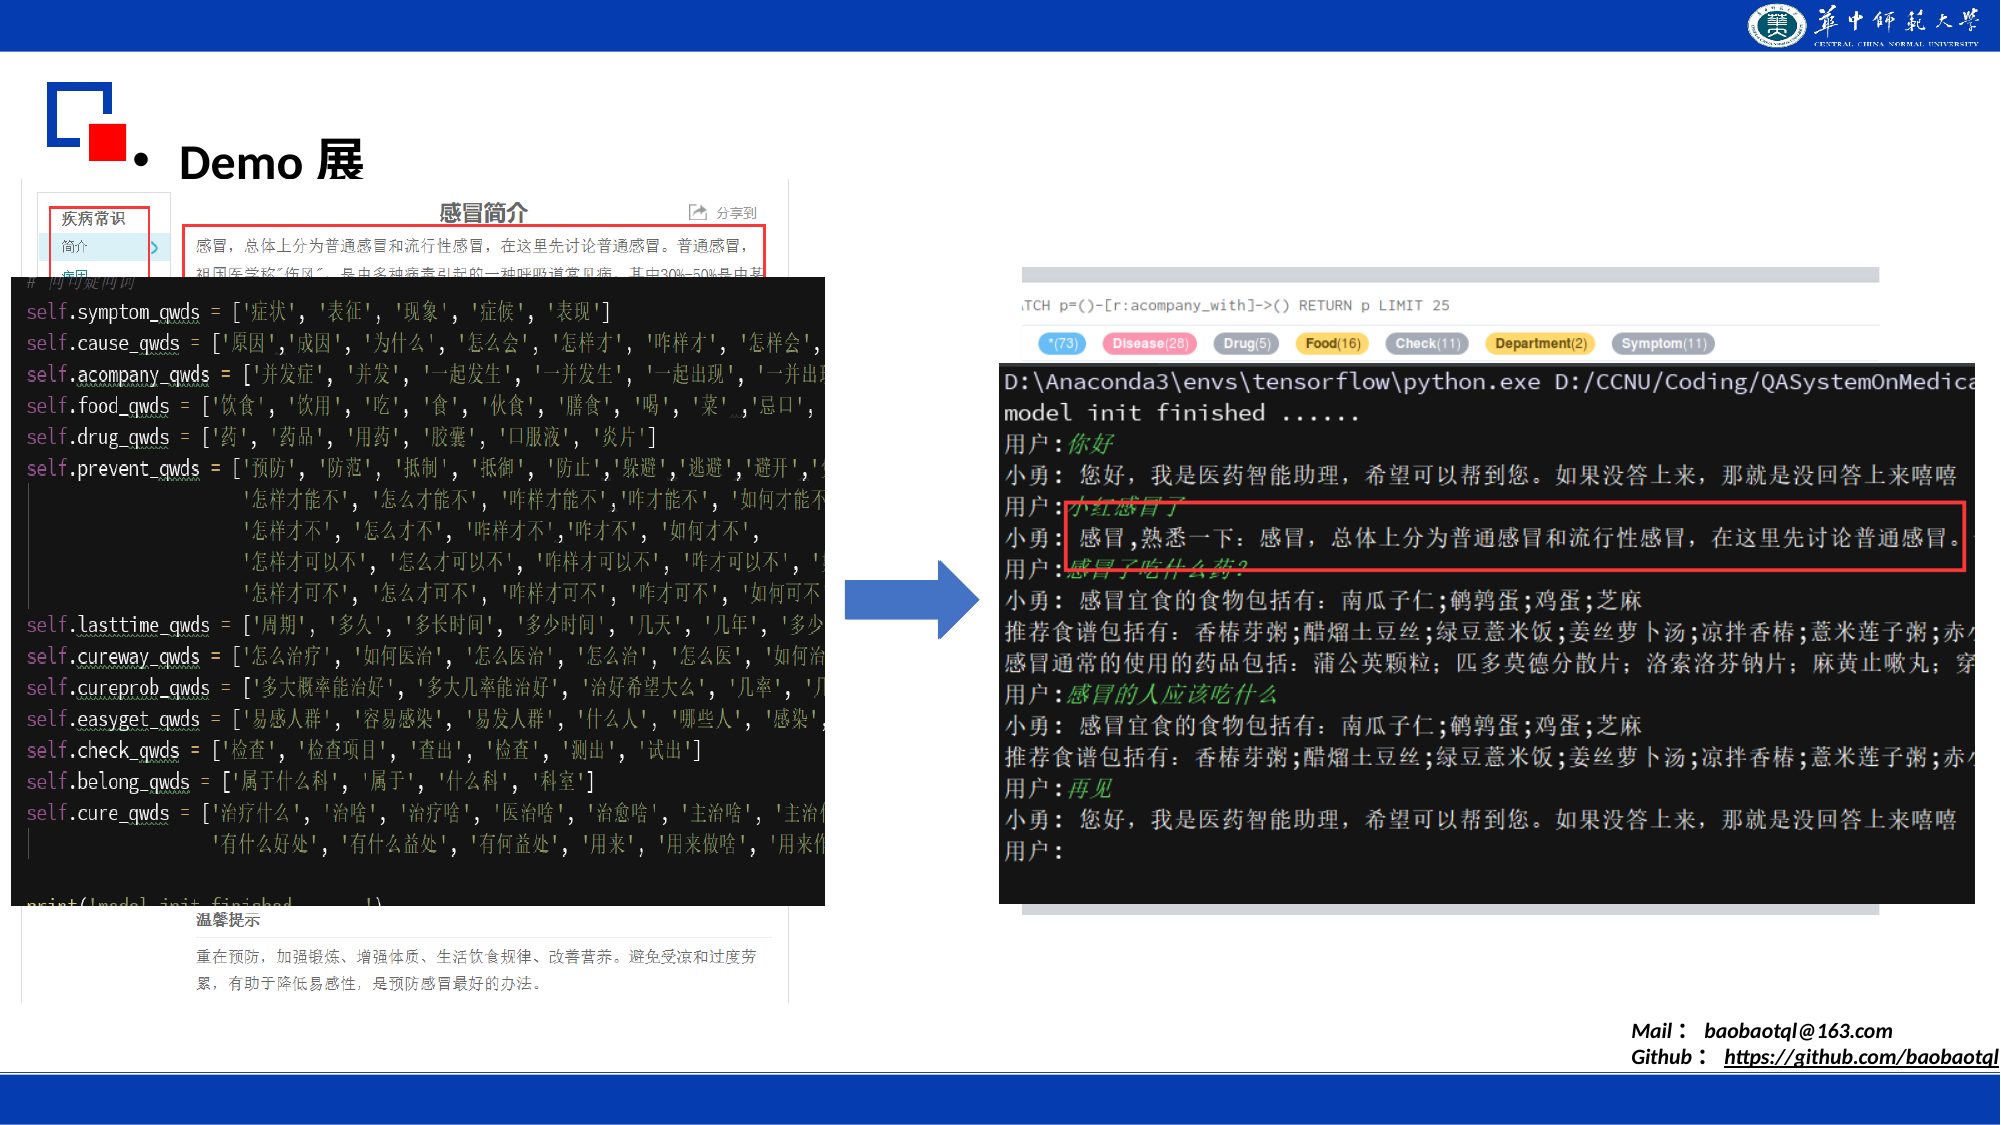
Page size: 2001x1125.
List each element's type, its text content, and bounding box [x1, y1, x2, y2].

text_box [18, 906, 1880, 1003]
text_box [18, 179, 1880, 277]
text_box Demo展示 [117, 91, 429, 179]
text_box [10, 277, 1976, 906]
picture [1747, 2, 1981, 48]
